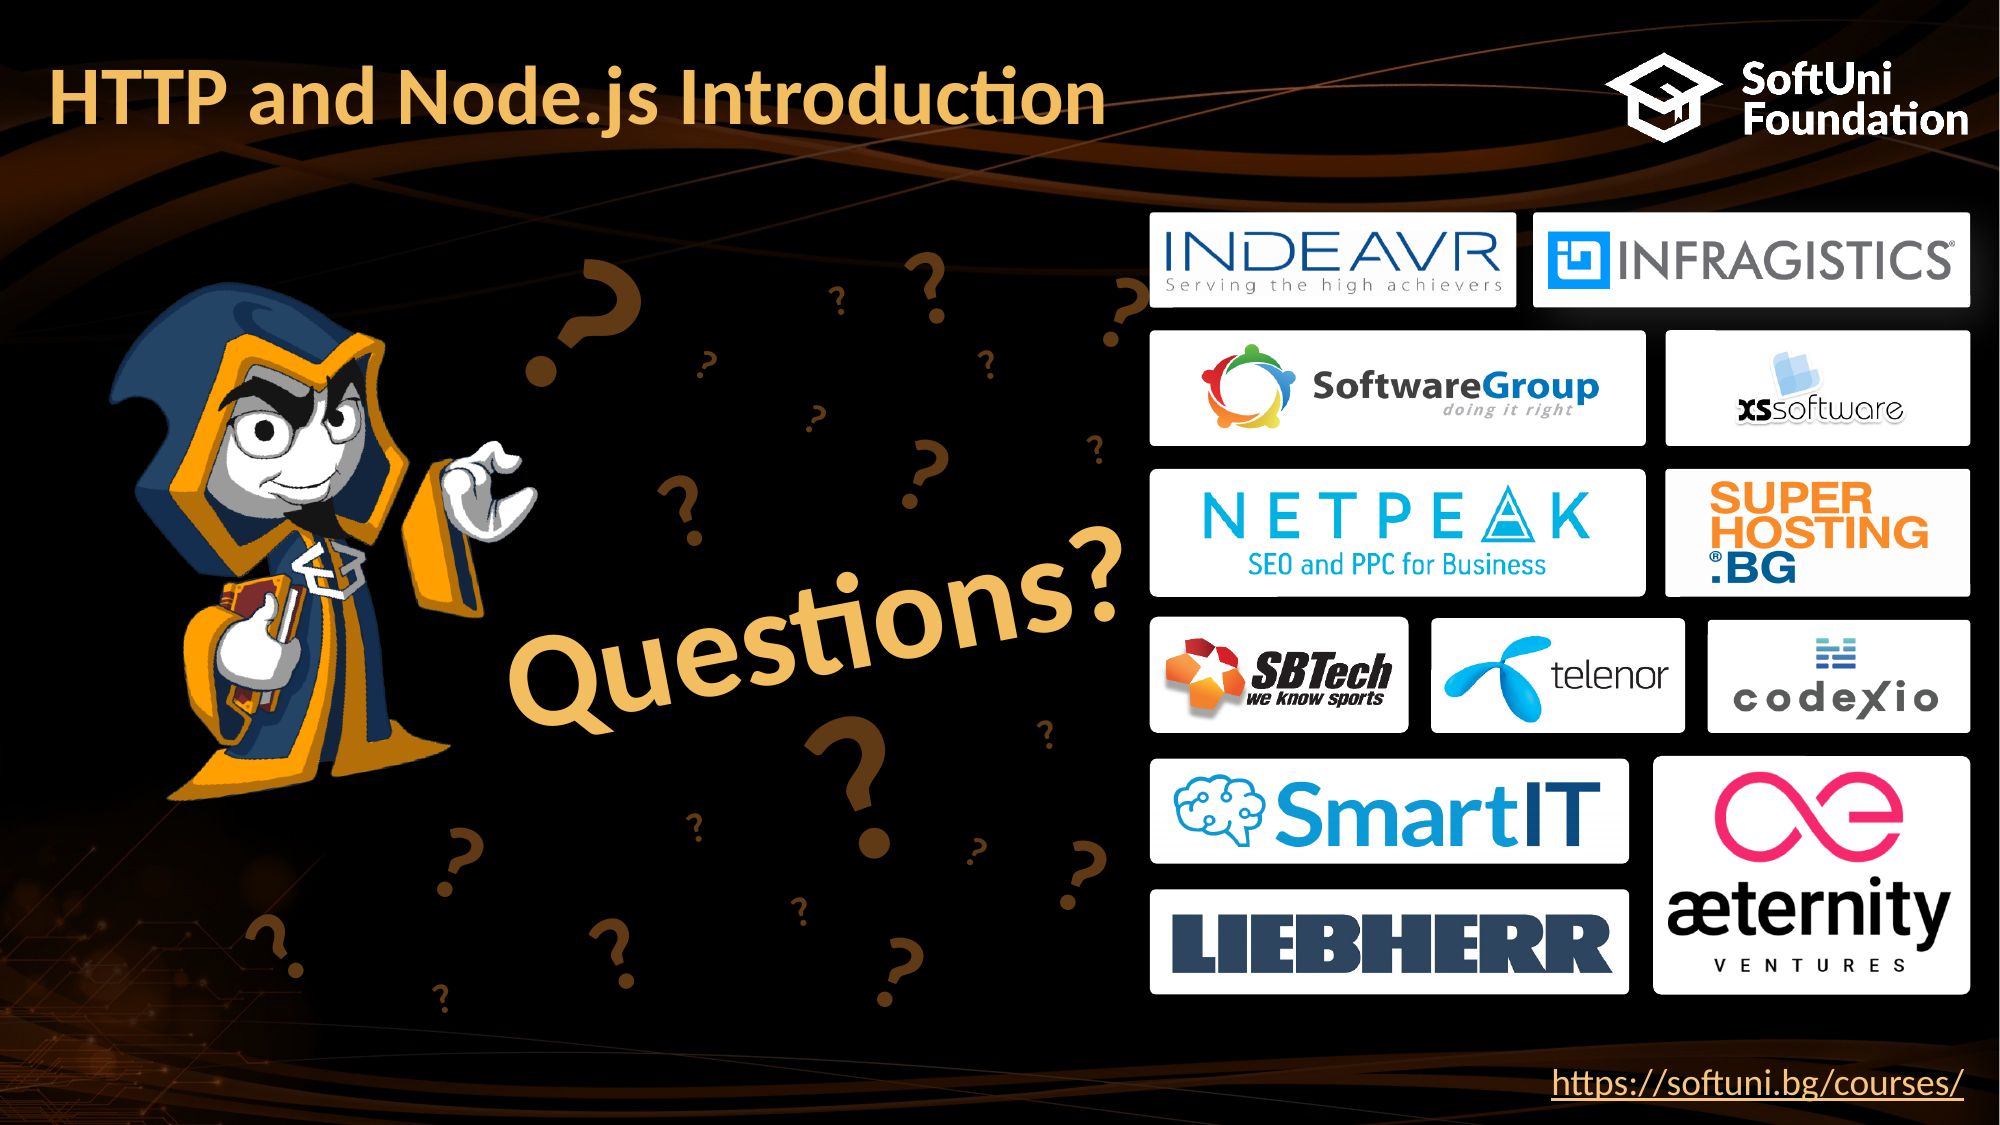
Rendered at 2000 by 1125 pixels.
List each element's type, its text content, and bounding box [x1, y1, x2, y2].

title HTTP and Node.js Introduction [30, 6, 1602, 189]
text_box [1149, 212, 1971, 995]
list https://softuni.bg/courses/ [250, 1050, 1971, 1108]
picture [0, 0, 2000, 1125]
